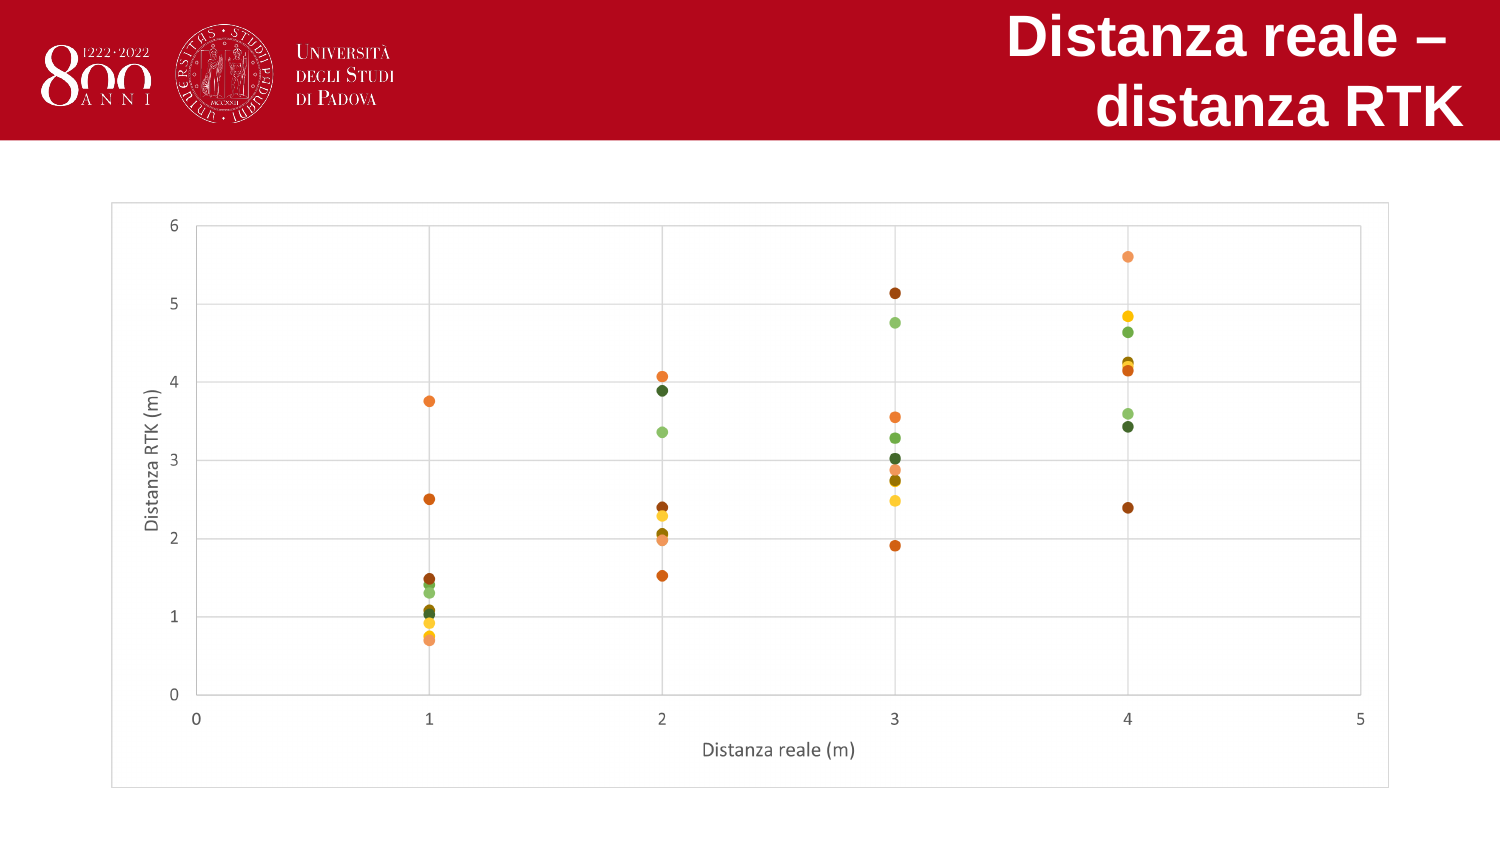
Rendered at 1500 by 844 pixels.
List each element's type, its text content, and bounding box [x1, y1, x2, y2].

picture [111, 202, 1389, 788]
text_box Distanza reale – distanza RTK [679, 0, 1500, 139]
